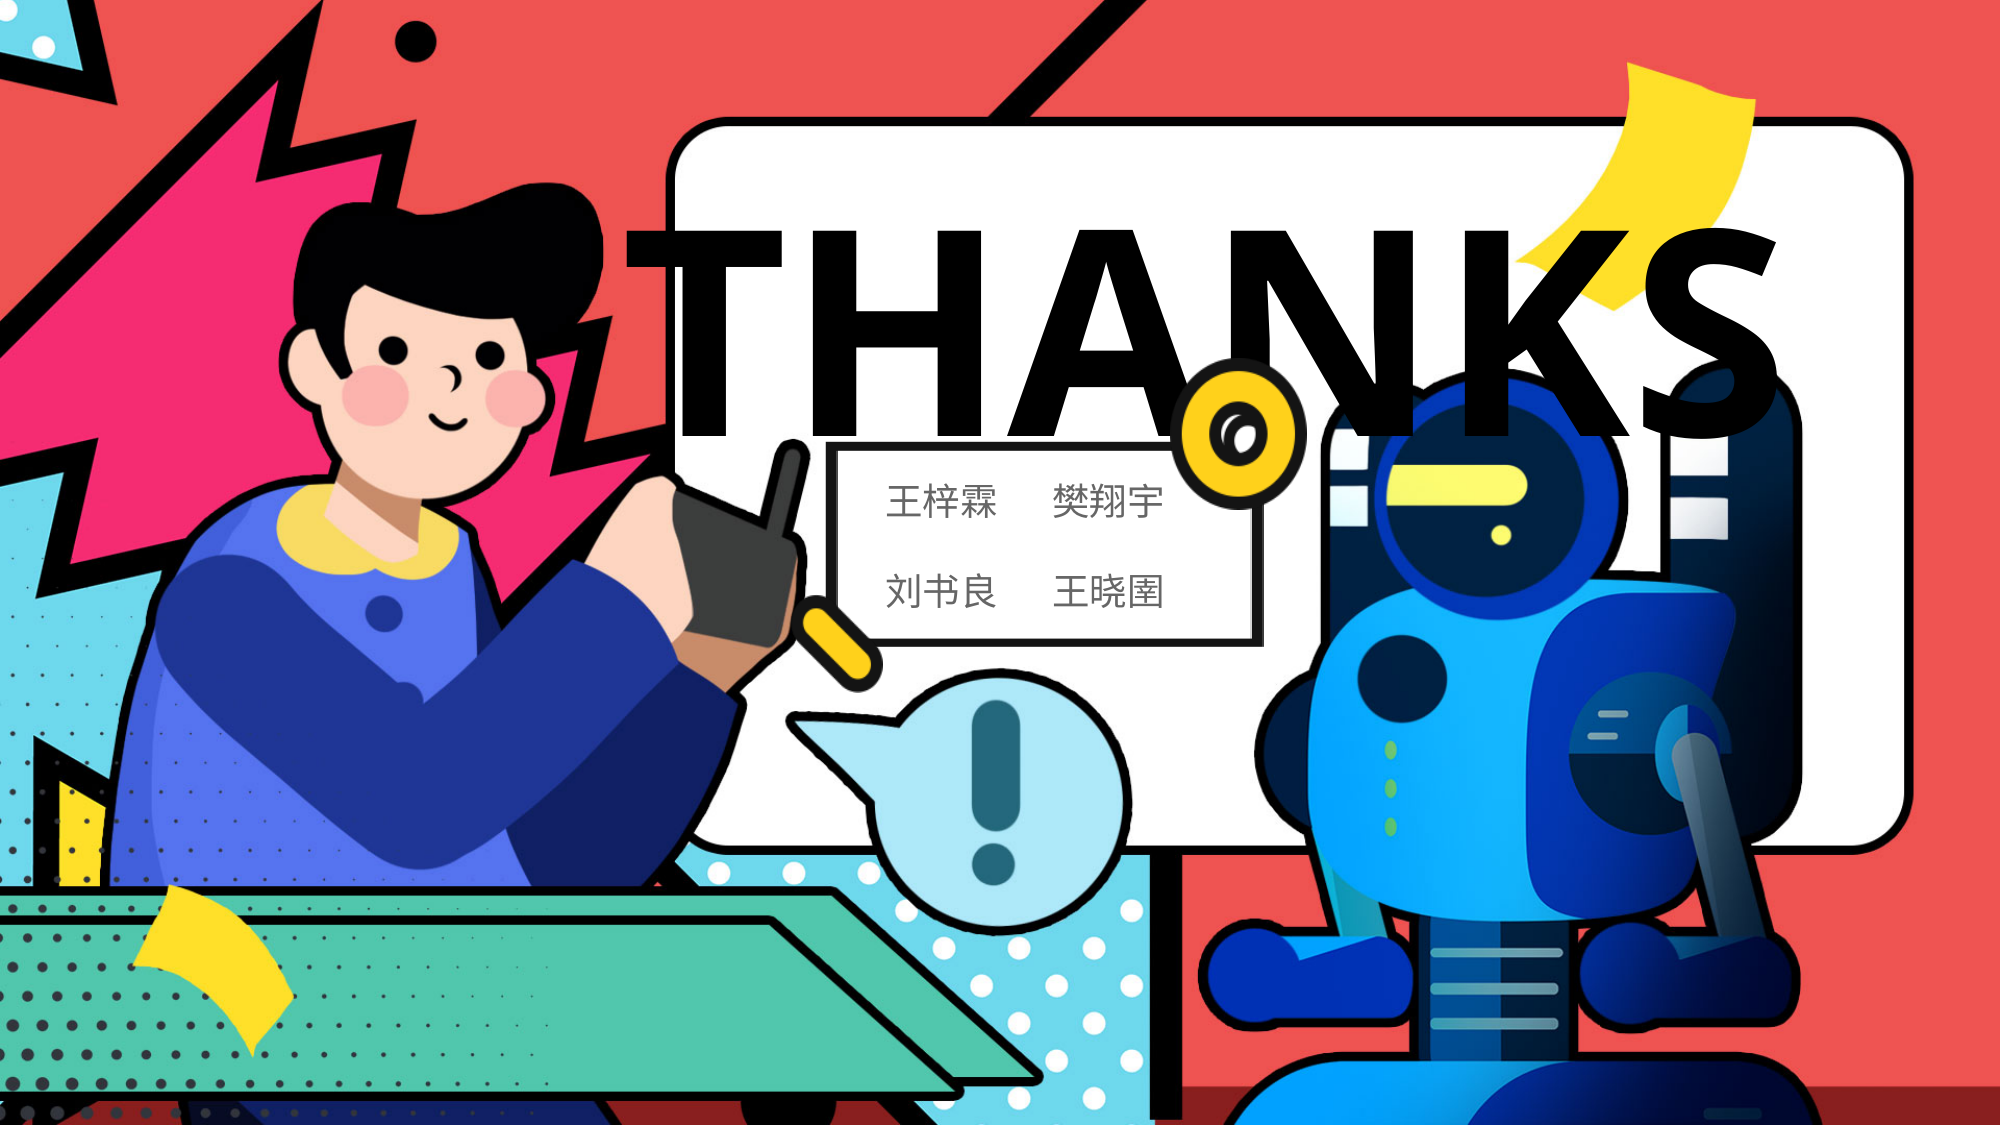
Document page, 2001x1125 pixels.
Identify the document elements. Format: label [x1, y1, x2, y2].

text_box [0, 0, 2000, 1125]
text_box [791, 358, 1307, 693]
